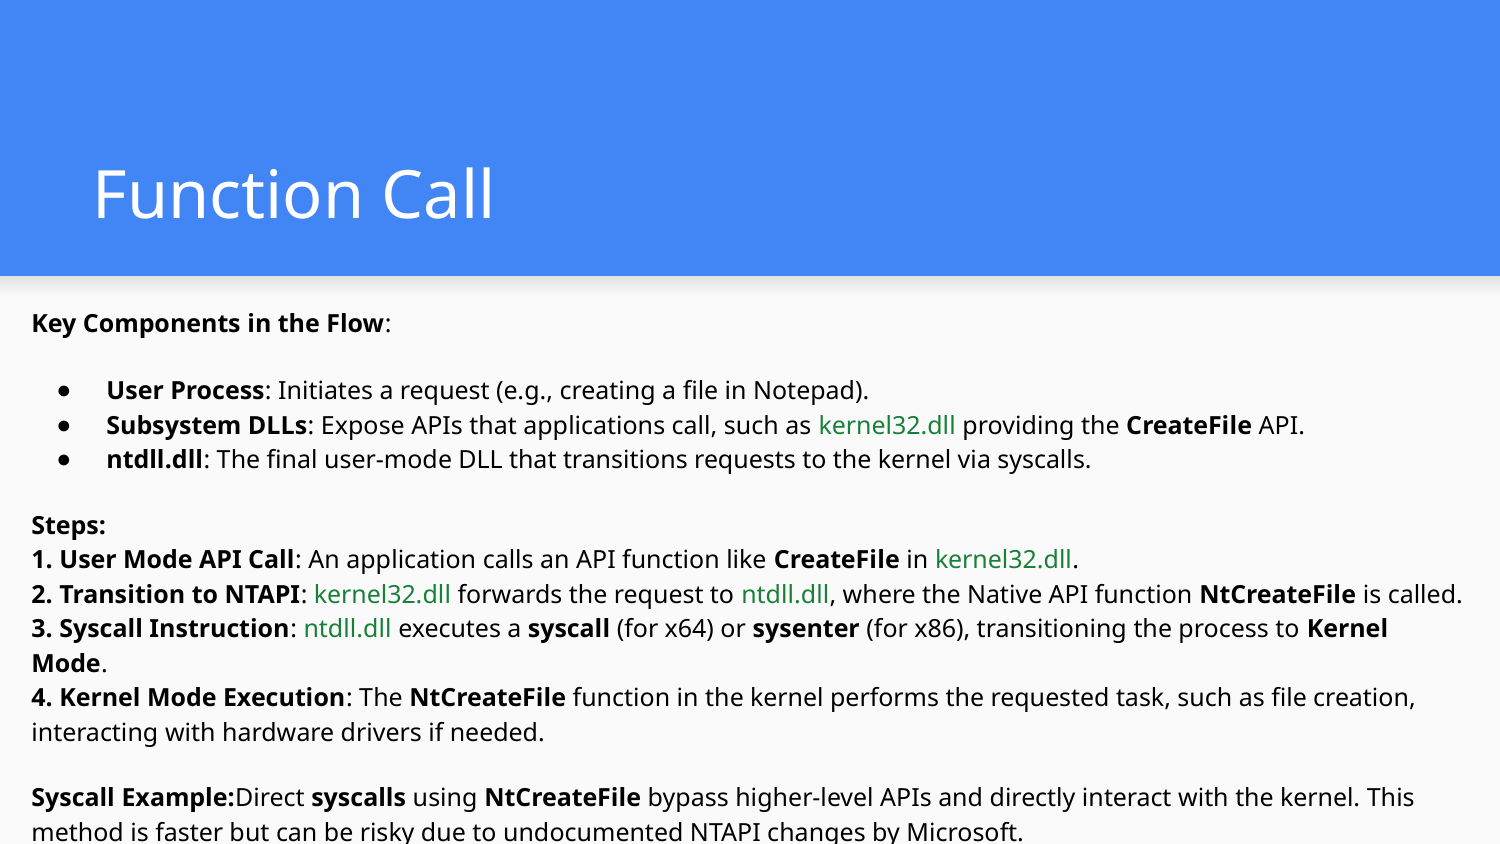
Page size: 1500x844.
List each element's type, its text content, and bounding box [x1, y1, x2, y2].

title Function Call [77, 121, 1427, 248]
list Key Components in the Flow: User Process: Initiates a request (e.g., creating a file in Notepad). Subsystem DLLs: Expose APIs that applications call, such as kernel32.dll providing the CreateFile API. ntdll.dll: The final user-mode DLL that transitions requests to the kernel via syscalls. Steps: 1. User Mode API Call: An application calls an API function like CreateFile in kernel32.dll. 2. Transition to NTAPI: kernel32.dll forwards the request to ntdll.dll, where the Native API function NtCreateFile is called. 3. Syscall Instruction: ntdll.dll executes a syscall (for x64) or sysenter (for x86), transitioning the process to Kernel Mode. 4. Kernel Mode Execution: The NtCreateFile function in the kernel performs the requested task, such as file creation, interacting with hardware drivers if needed. Syscall Example:Direct syscalls using NtCreateFile bypass higher-level APIs and directly interact with the kernel. This method is faster but can be risky due to undocumented NTAPI changes by Microsoft. [16, 287, 1484, 844]
